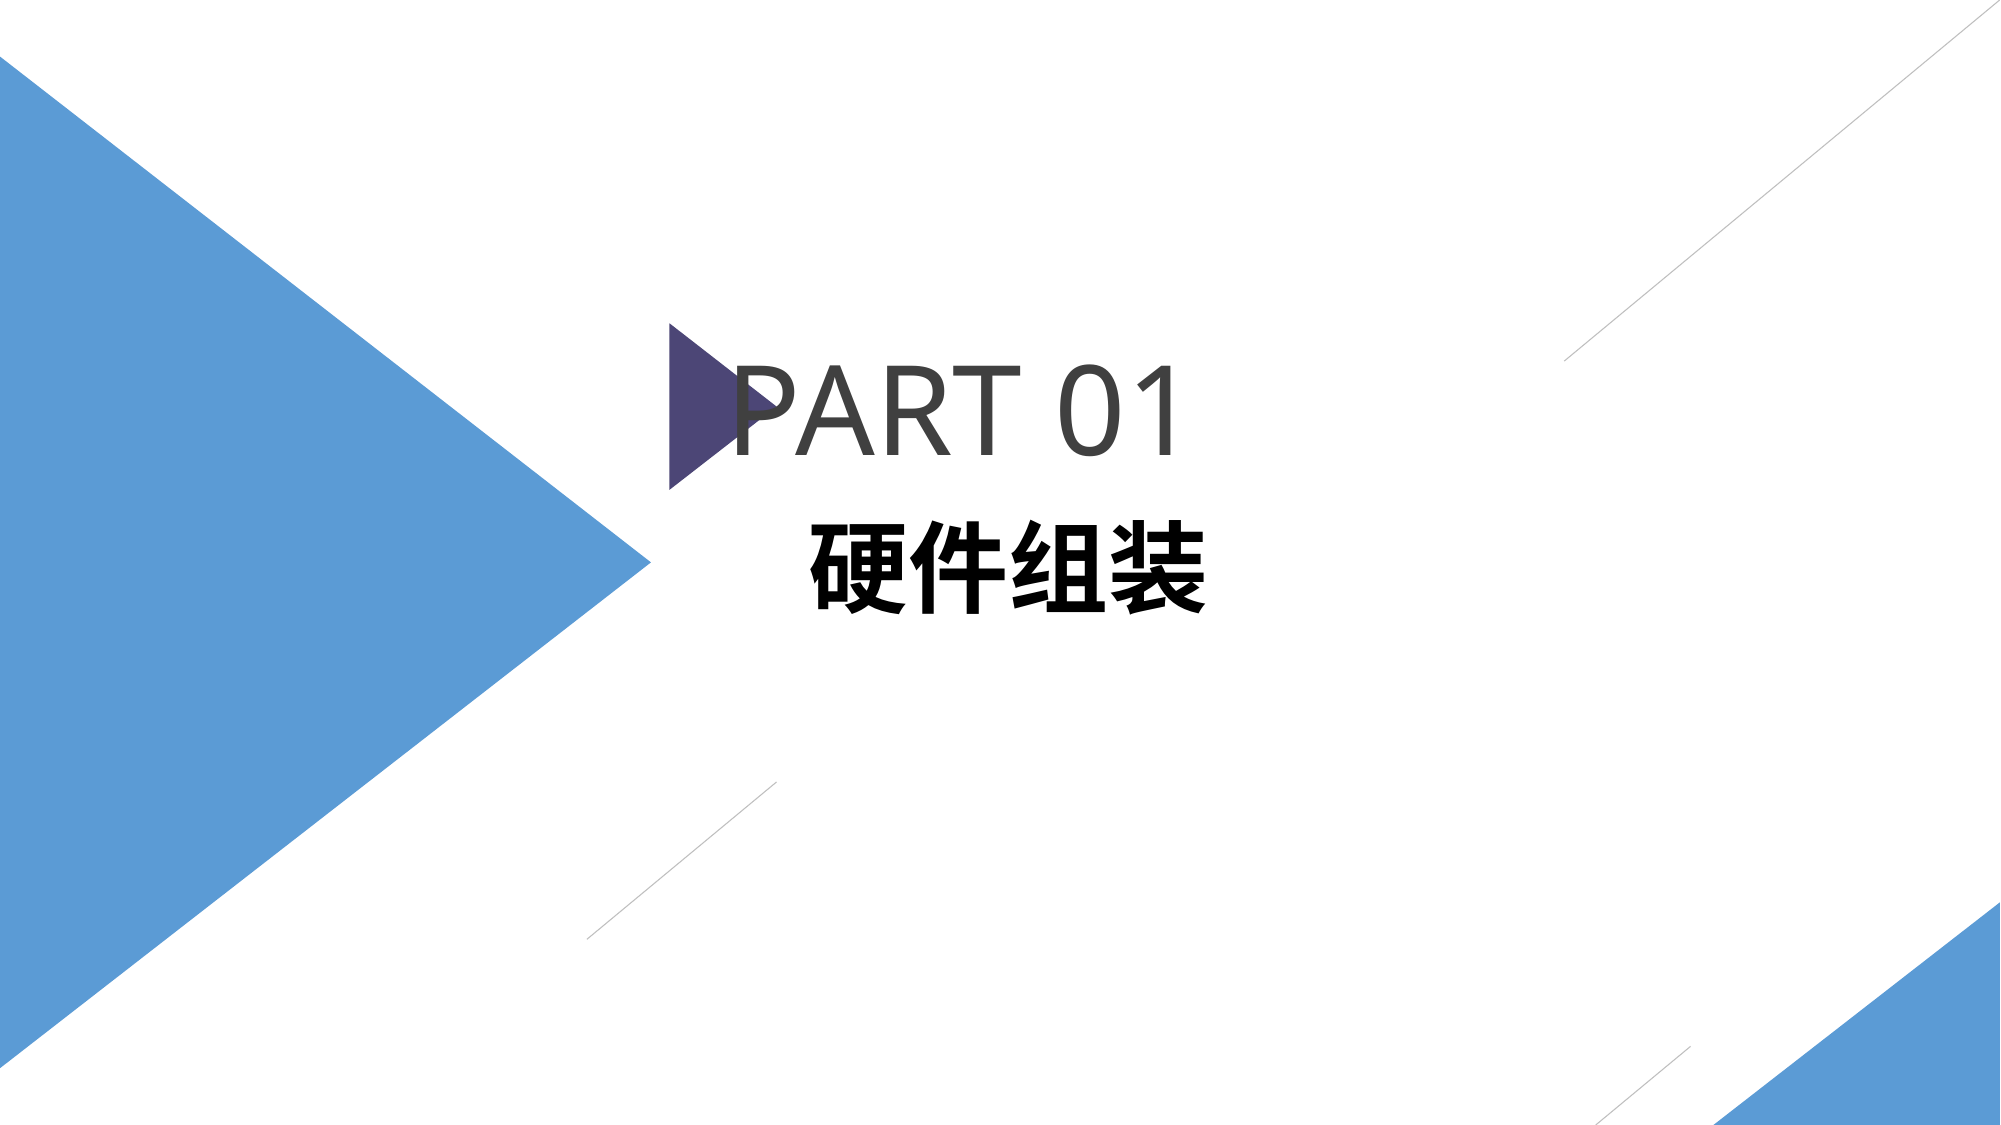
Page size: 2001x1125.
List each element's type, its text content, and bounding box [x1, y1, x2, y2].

text_box [668, 321, 710, 492]
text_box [1595, 1046, 1691, 1125]
text_box PART 01 [710, 323, 1213, 488]
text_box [586, 781, 777, 940]
text_box [1711, 900, 2000, 1125]
text_box 硬件组装 [794, 498, 1224, 634]
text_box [1564, 0, 2000, 362]
text_box [0, 55, 653, 1070]
